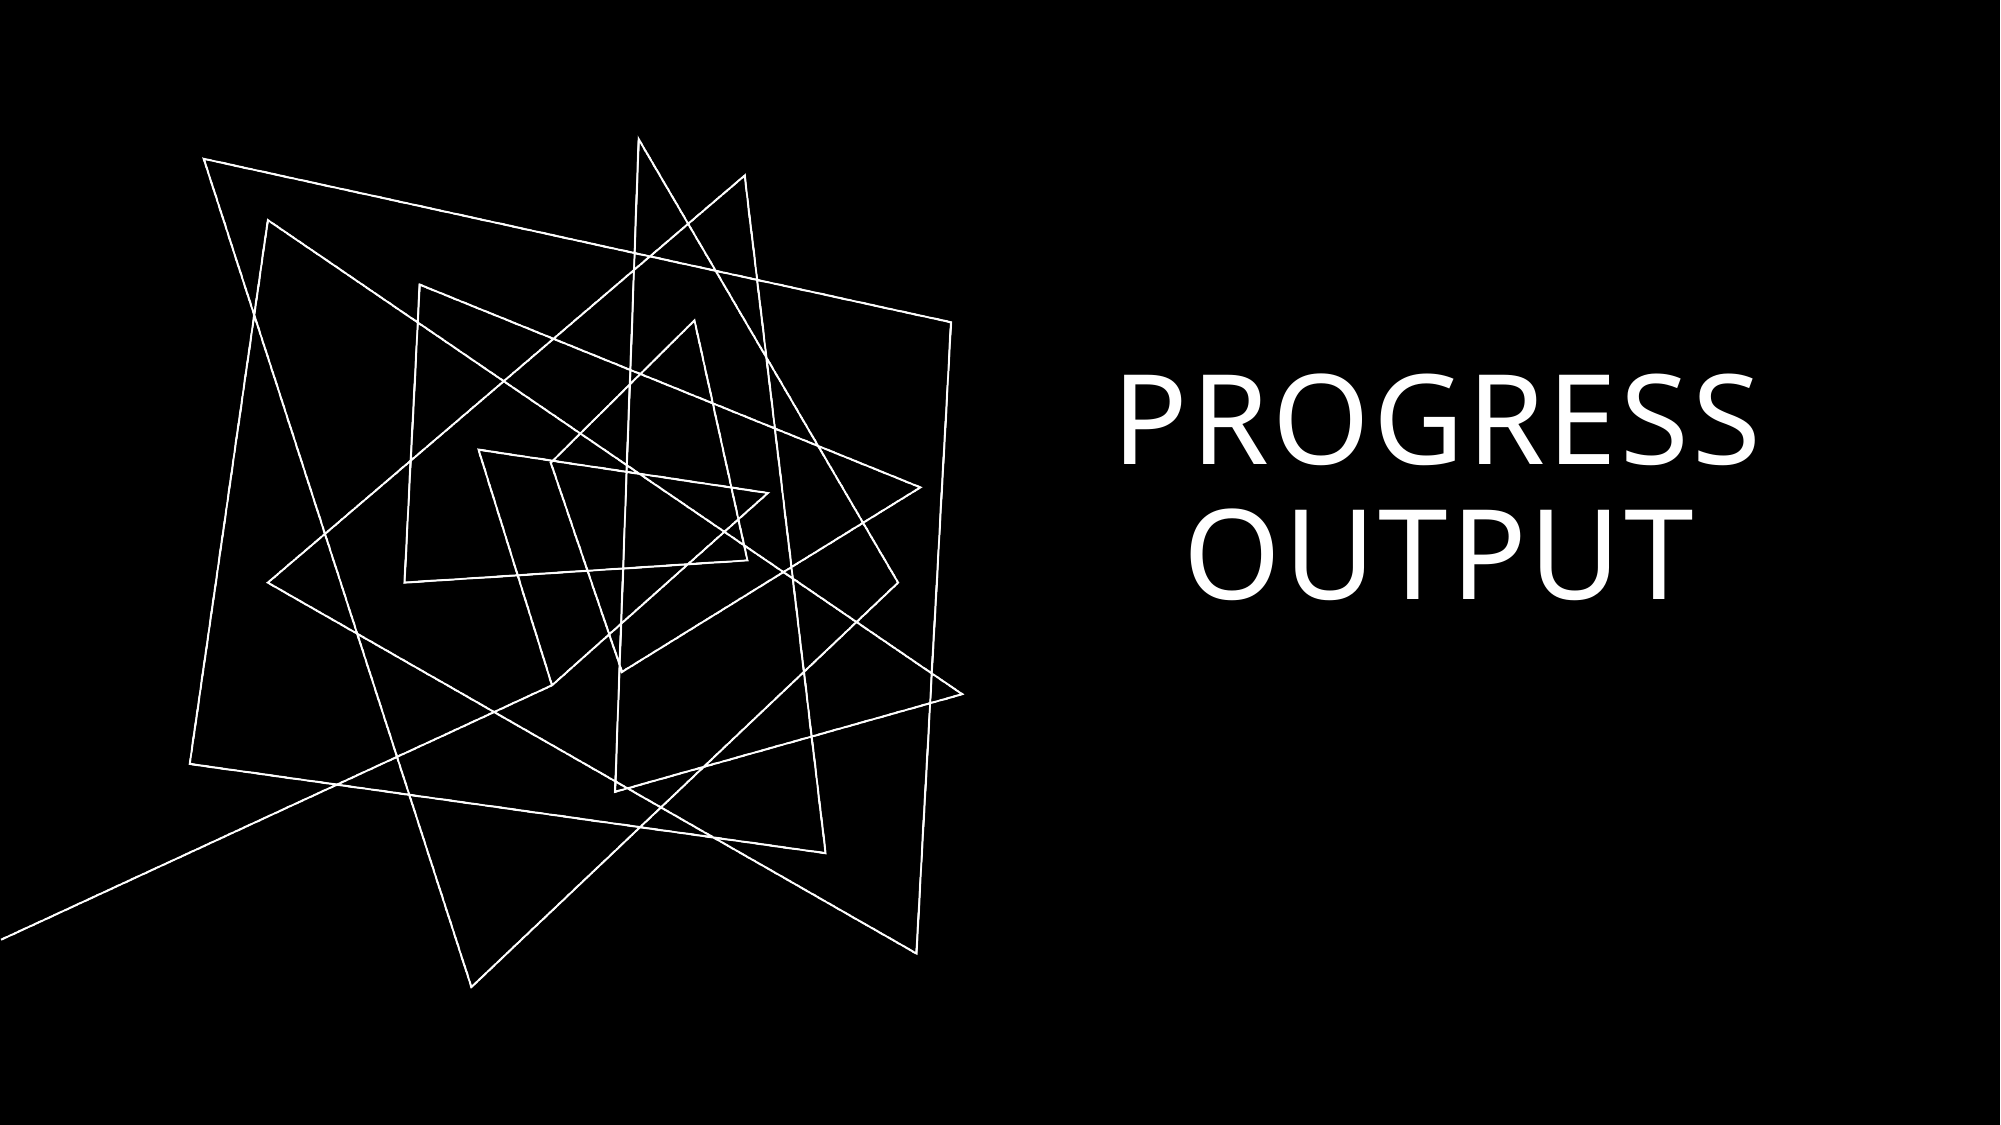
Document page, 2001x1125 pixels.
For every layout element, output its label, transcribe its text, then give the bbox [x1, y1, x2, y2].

picture [0, 135, 965, 989]
title Progress output [1045, 352, 1833, 634]
